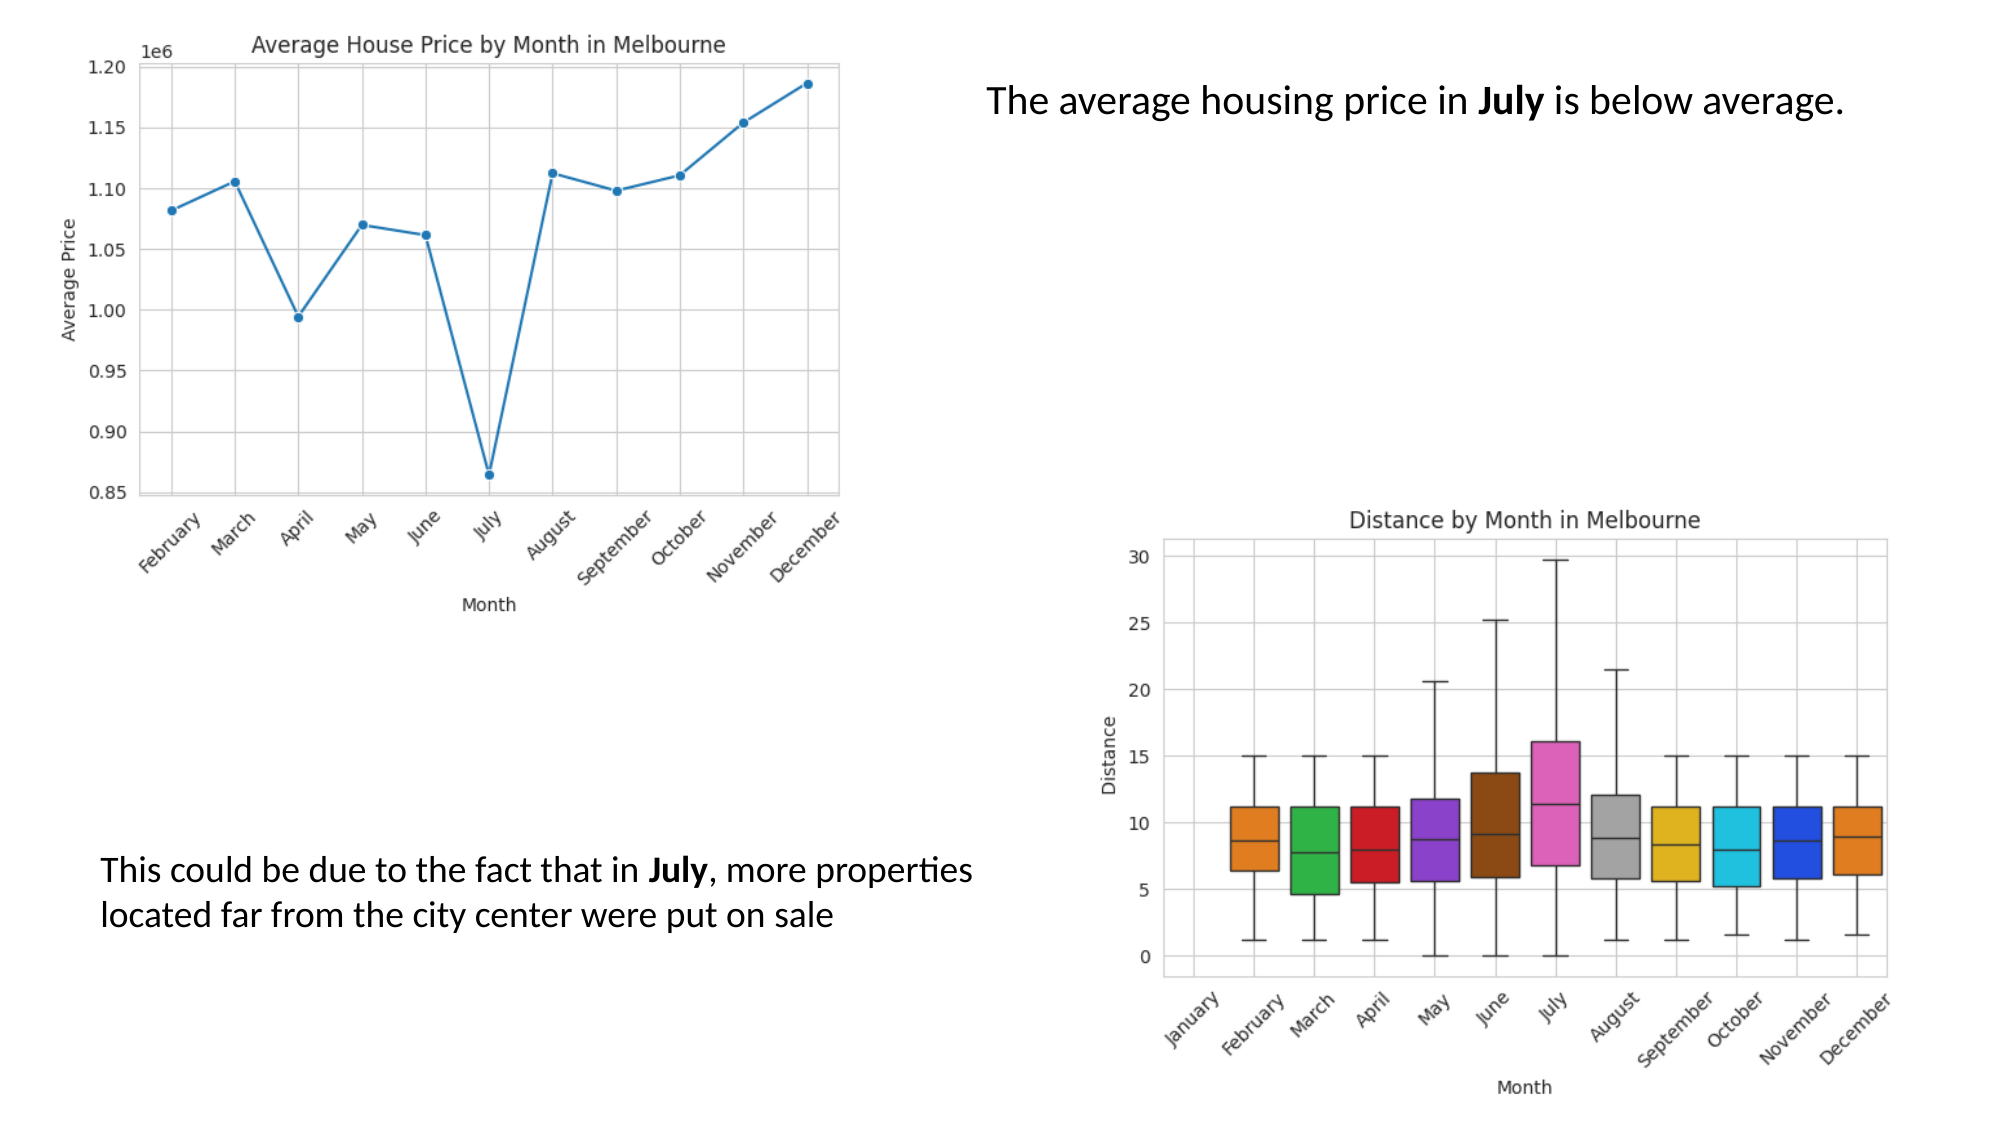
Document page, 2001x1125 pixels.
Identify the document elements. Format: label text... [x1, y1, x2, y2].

picture [49, 22, 858, 628]
text_box The average housing price in July is below average. [971, 65, 1888, 131]
text_box This could be due to the fact that in July, more properties located far from the city center were put on sale [85, 837, 990, 942]
picture [1089, 497, 1909, 1111]
